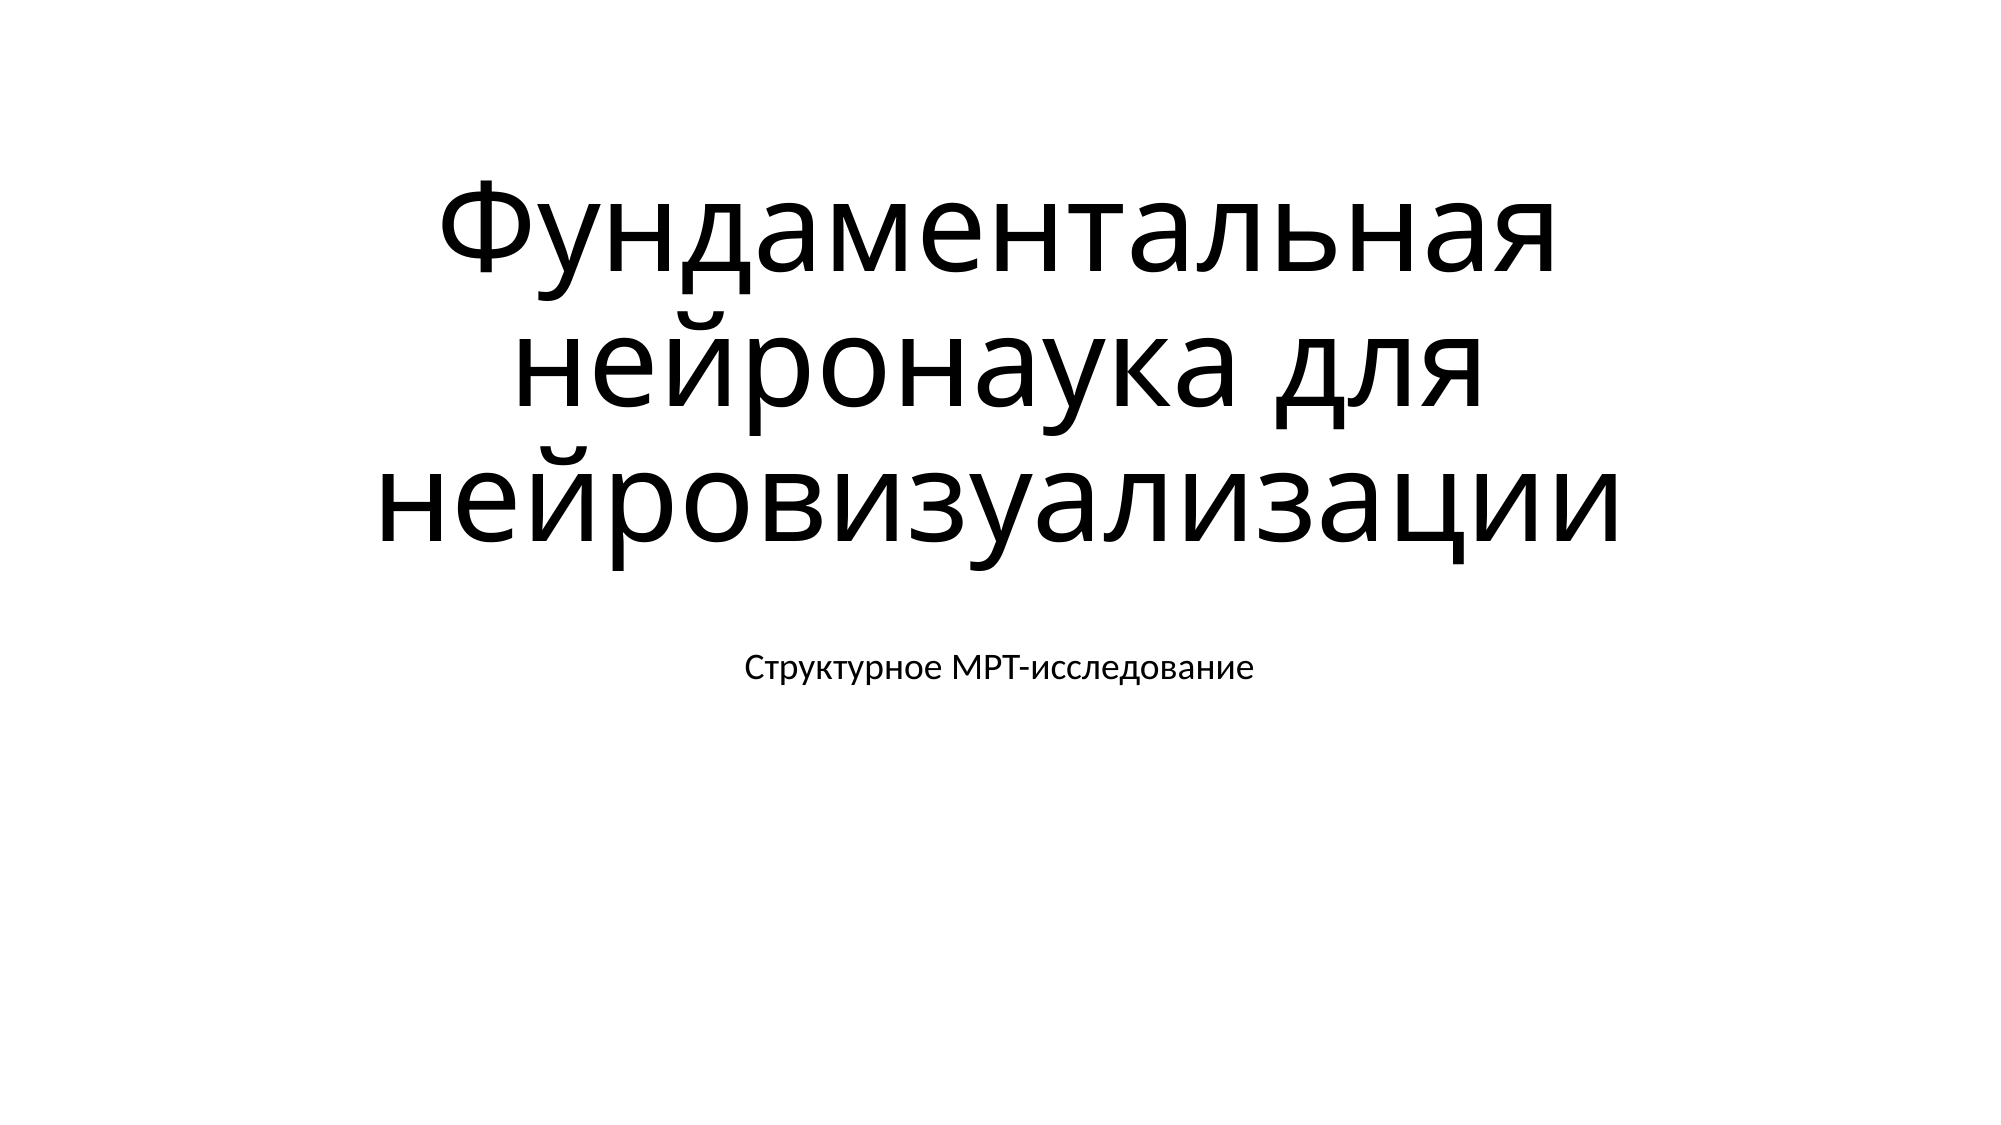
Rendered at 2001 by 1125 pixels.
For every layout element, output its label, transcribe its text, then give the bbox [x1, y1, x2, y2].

text_box Структурное МРТ-исследование [708, 634, 1292, 695]
title Фундаментальная нейронаука для нейровизуализации [249, 184, 1750, 576]
